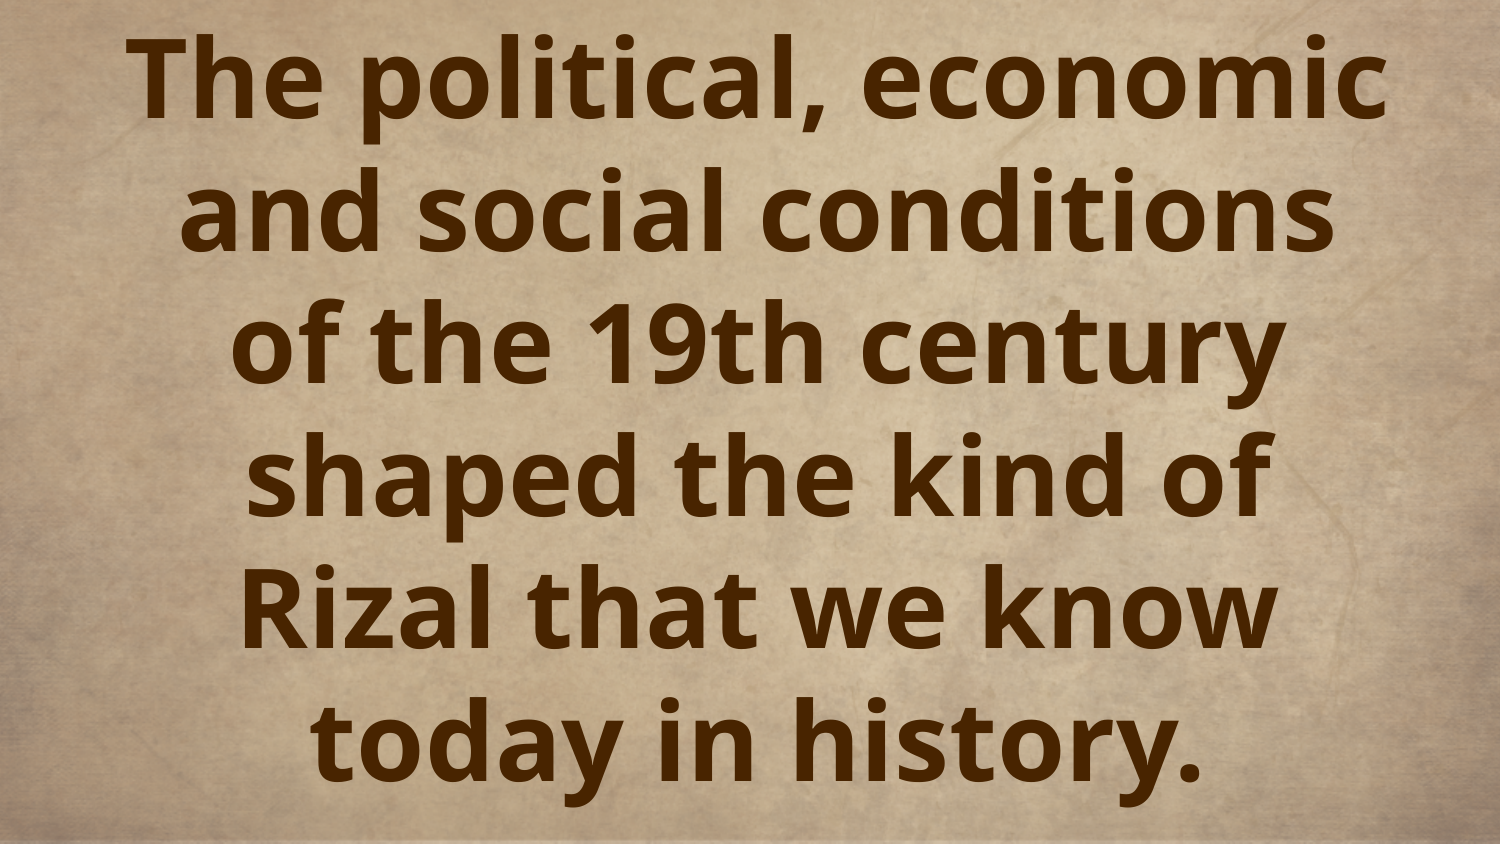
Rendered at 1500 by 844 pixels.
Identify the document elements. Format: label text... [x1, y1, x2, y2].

picture [0, 0, 1500, 844]
title The political, economic and social conditions of the 19th century shaped the kind of Rizal that we know today in history. [96, 151, 1420, 660]
